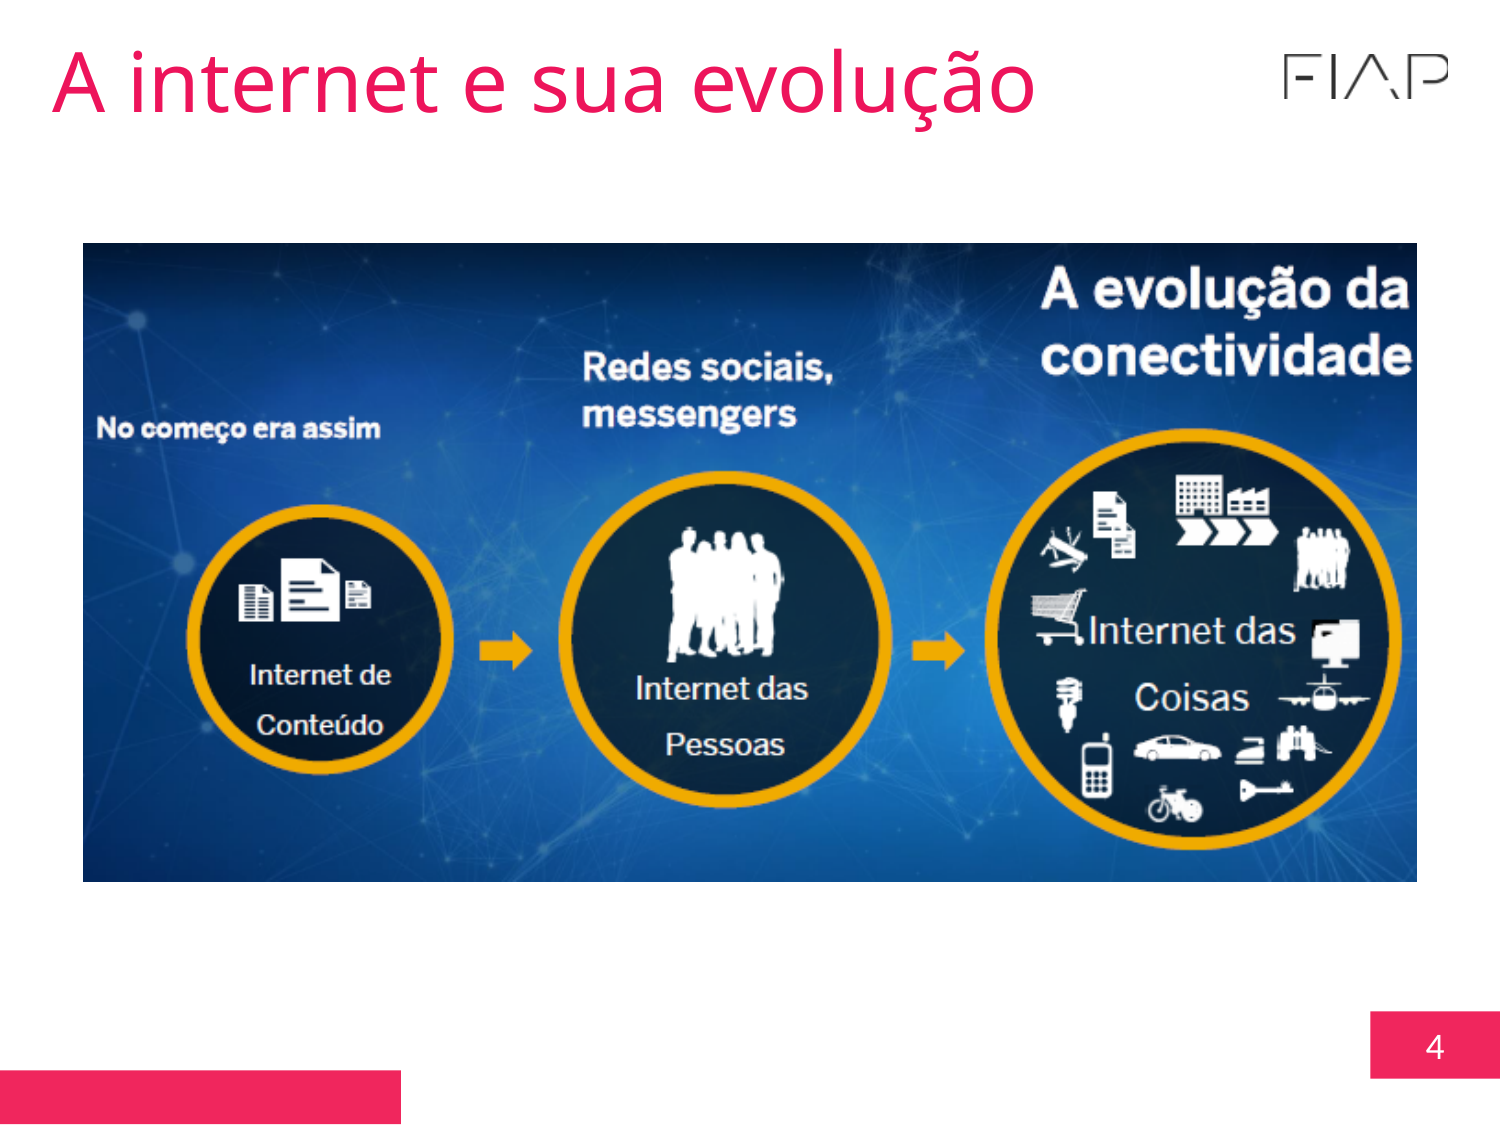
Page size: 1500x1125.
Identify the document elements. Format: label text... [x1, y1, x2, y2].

picture [83, 243, 1417, 882]
text_box A internet e sua evolução [37, 21, 1075, 137]
